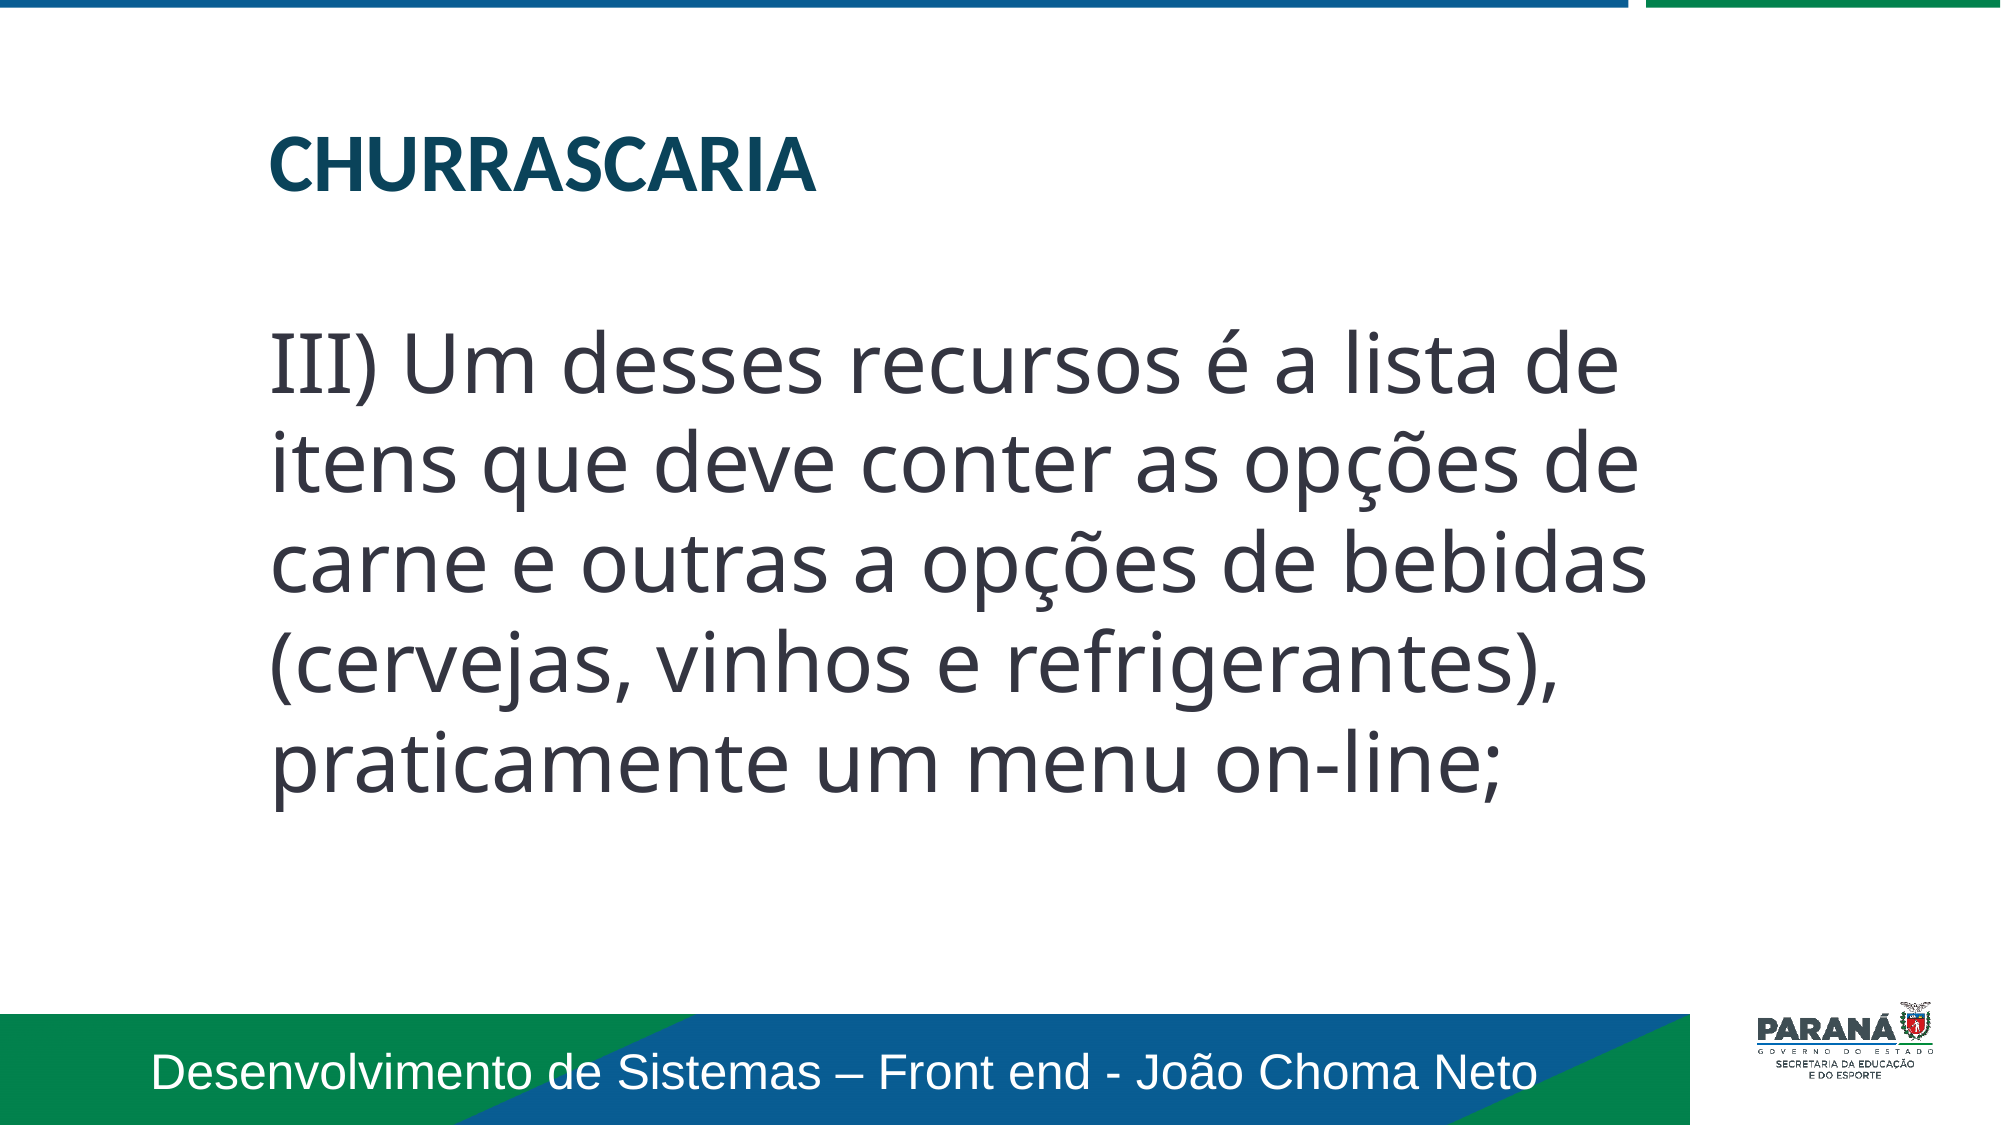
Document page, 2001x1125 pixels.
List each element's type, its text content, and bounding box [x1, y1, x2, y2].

list III) Um desses recursos é a lista de itens que deve conter as opções de carne e outras a opções de bebidas (cervejas, vinhos e refrigerantes), praticamente um menu on-line; [217, 302, 1677, 921]
picture [0, 1014, 1690, 1125]
list CHURRASCARIA [217, 111, 1637, 249]
picture [1757, 1002, 1933, 1081]
